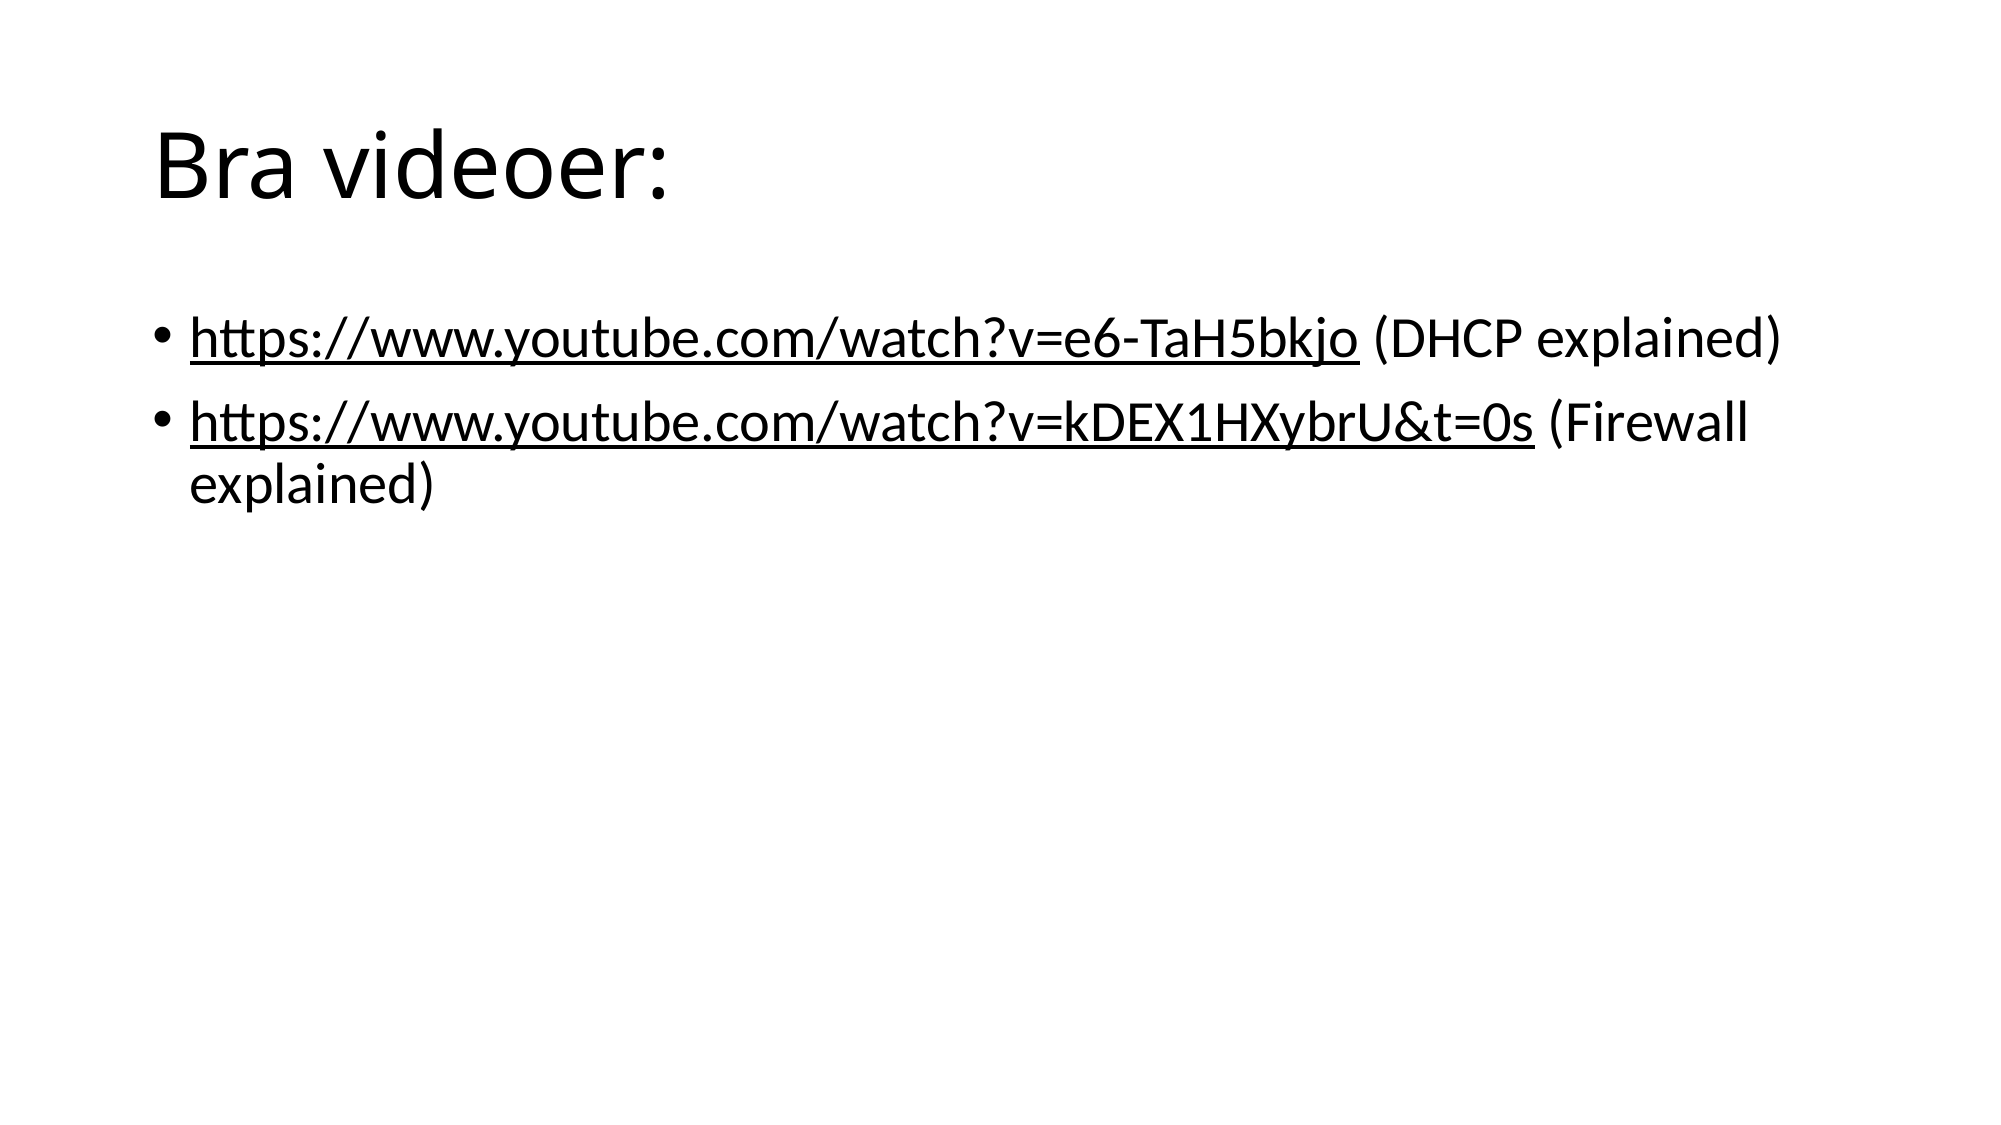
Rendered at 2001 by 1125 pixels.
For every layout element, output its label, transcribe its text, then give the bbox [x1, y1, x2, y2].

list https://www.youtube.com/watch?v=e6-TaH5bkjo (DHCP explained) https://www.youtube.com/watch?v=kDEX1HXybrU&t=0s (Firewall explained) [137, 299, 1863, 1014]
title Bra videoer: [137, 59, 1863, 278]
